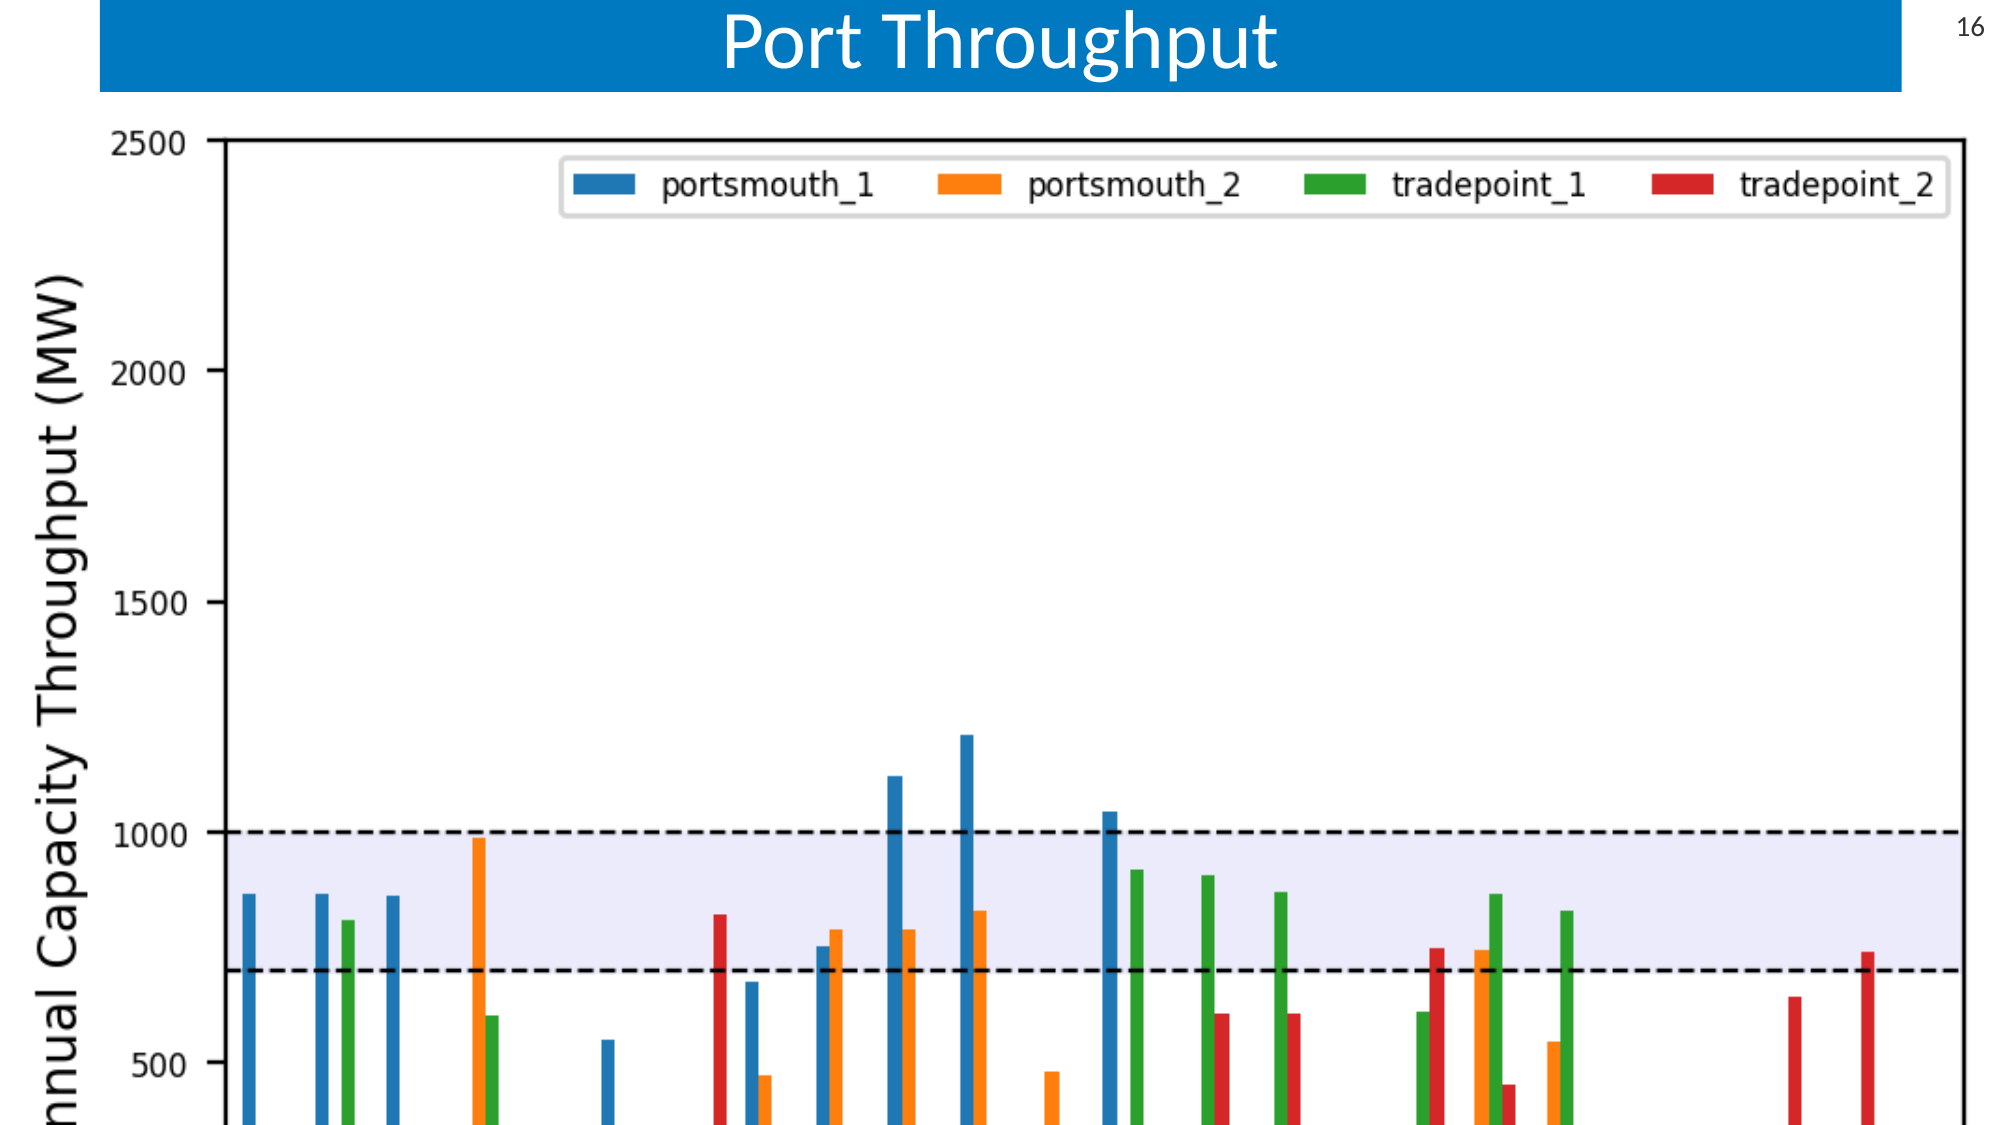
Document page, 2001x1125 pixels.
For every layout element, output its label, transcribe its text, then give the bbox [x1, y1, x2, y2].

title Port Throughput [99, 0, 1902, 91]
picture [0, 92, 2000, 1125]
